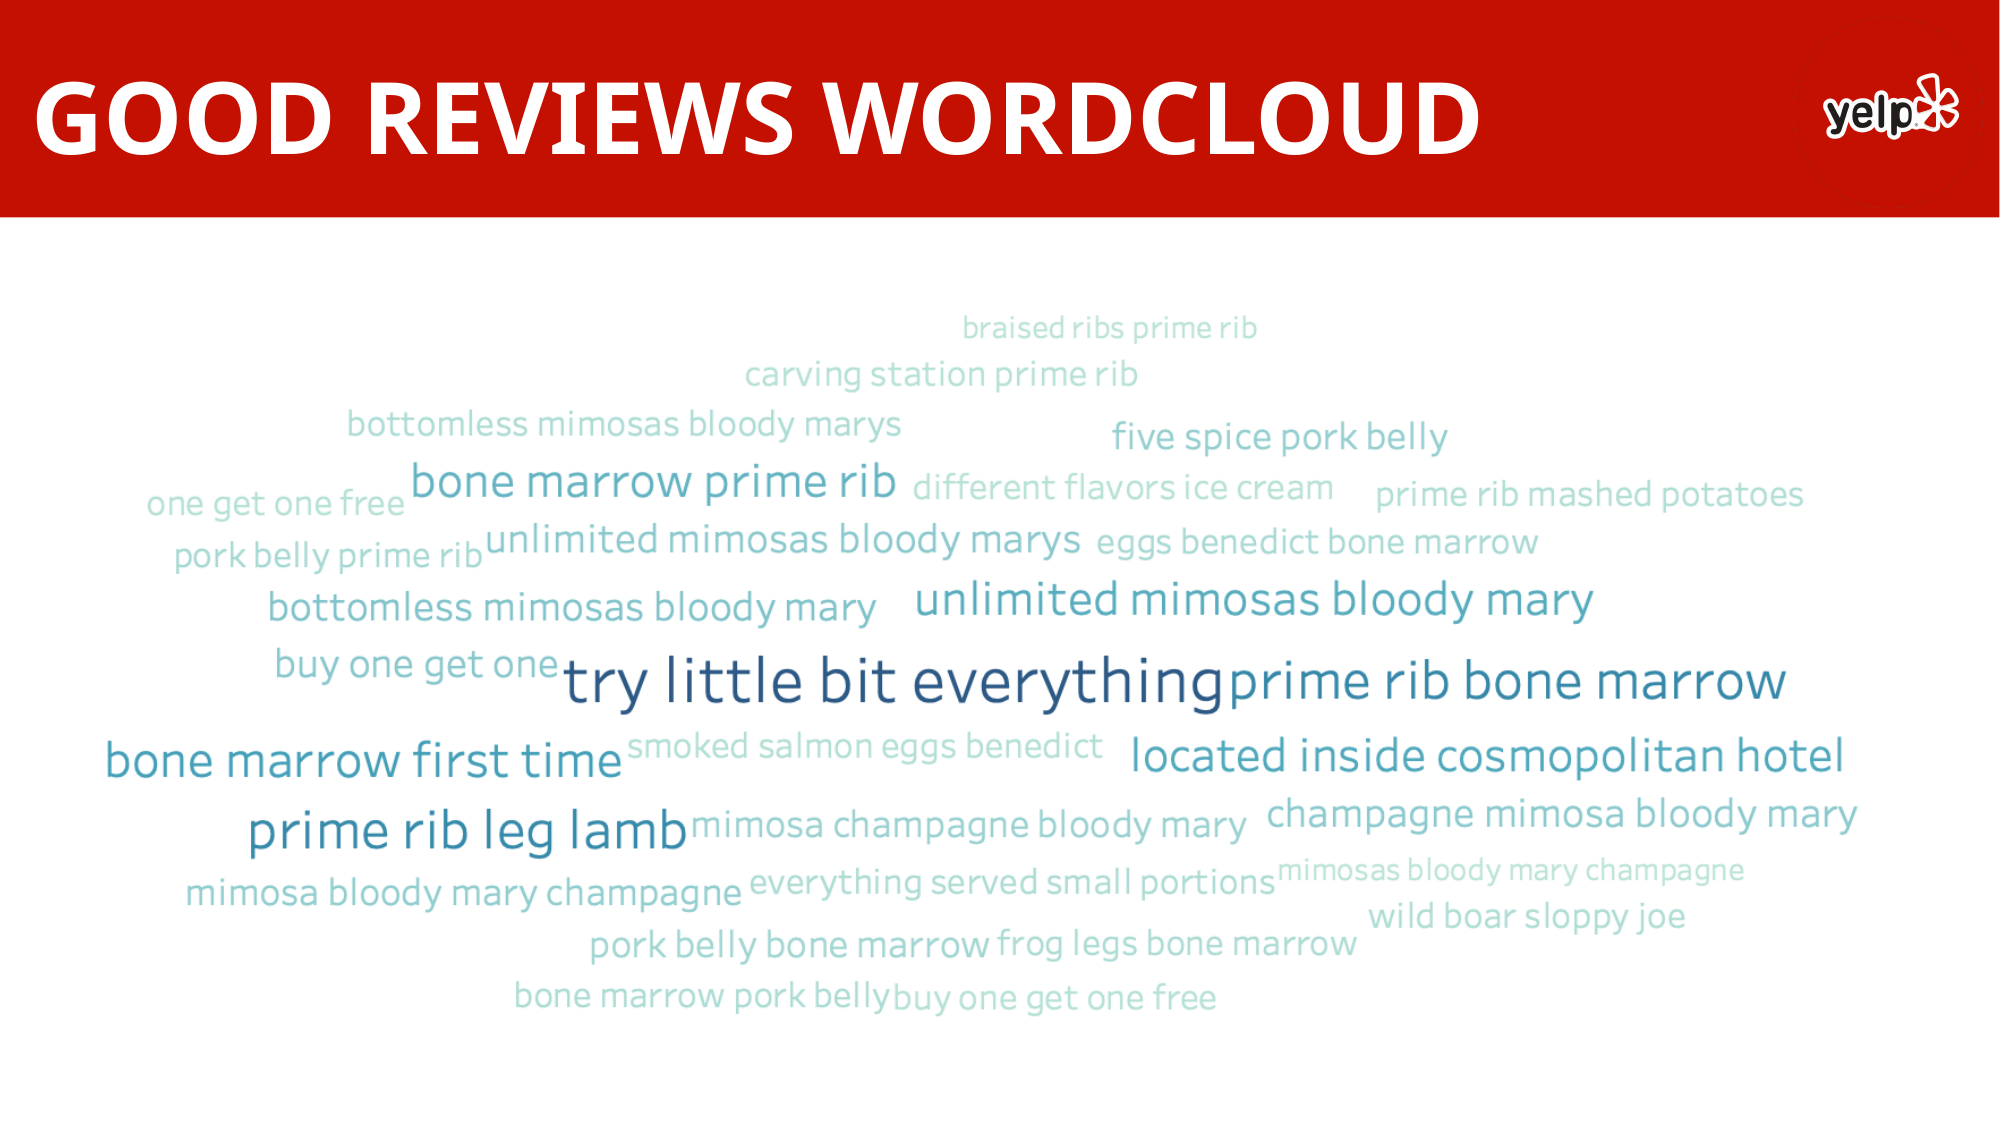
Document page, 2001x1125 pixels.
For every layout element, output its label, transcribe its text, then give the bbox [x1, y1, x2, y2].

text_box GOOD REVIEWS WORDCLOUD [16, 13, 1742, 231]
text_box [0, 0, 2000, 218]
picture [1792, 17, 1983, 208]
picture [97, 286, 1903, 1039]
